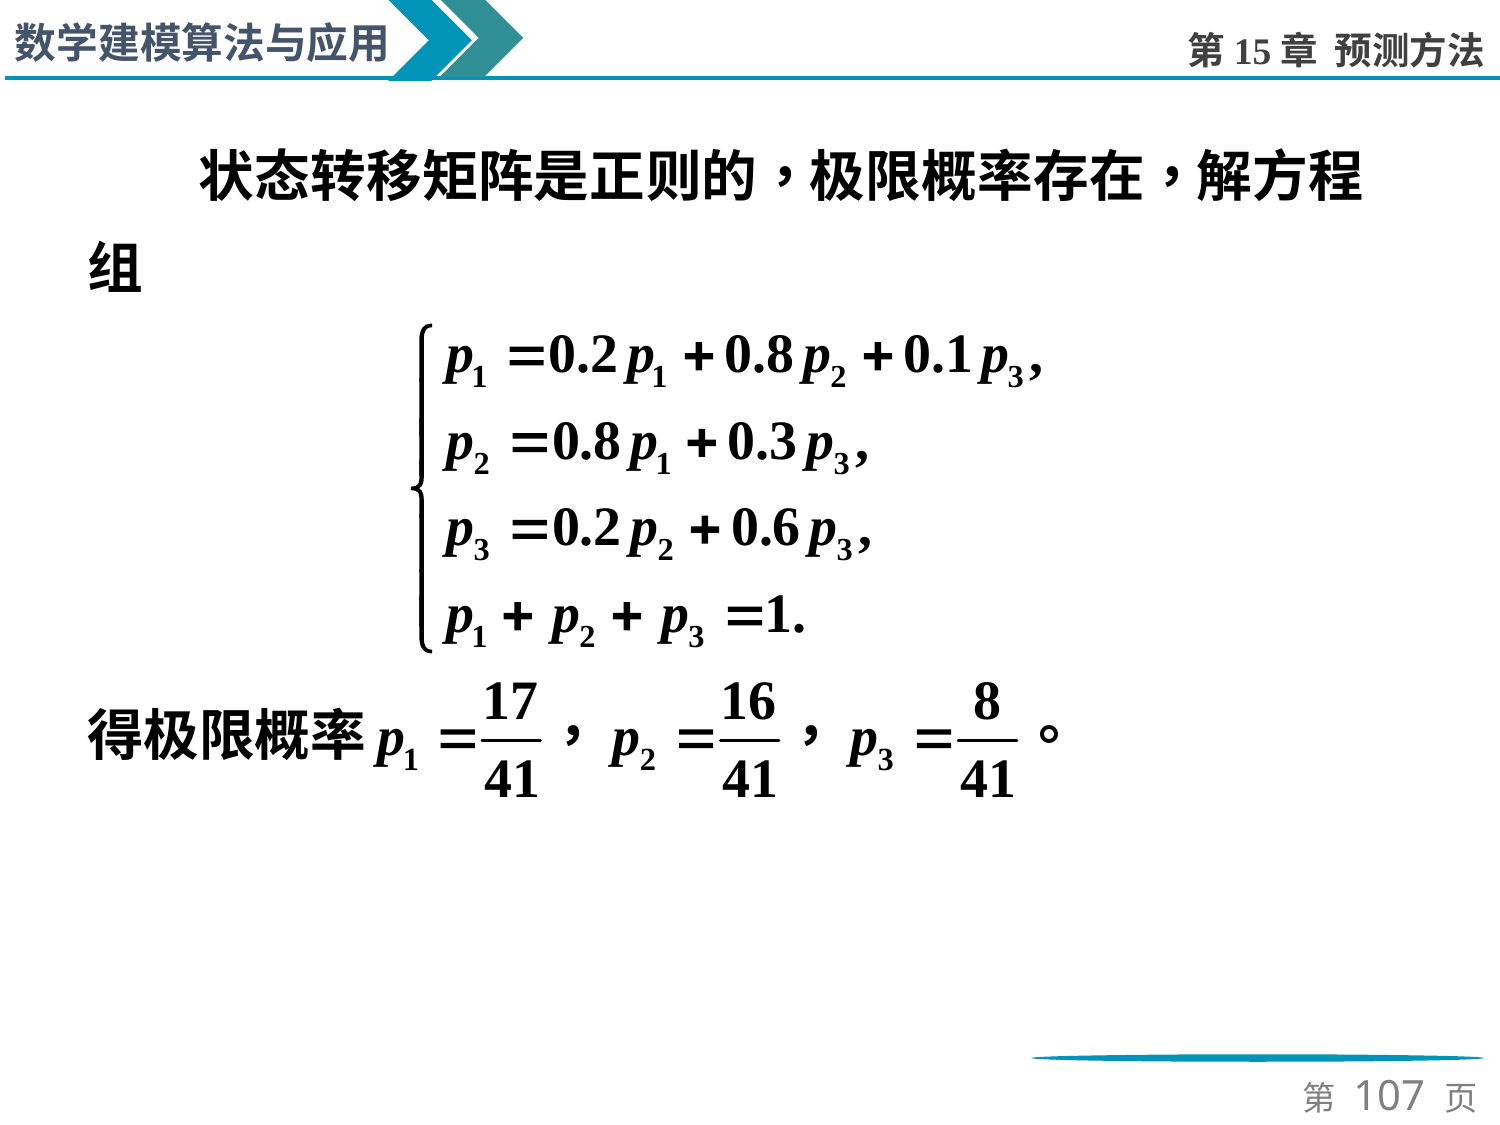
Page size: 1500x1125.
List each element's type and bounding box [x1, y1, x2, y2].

text_box [86, 132, 1363, 816]
